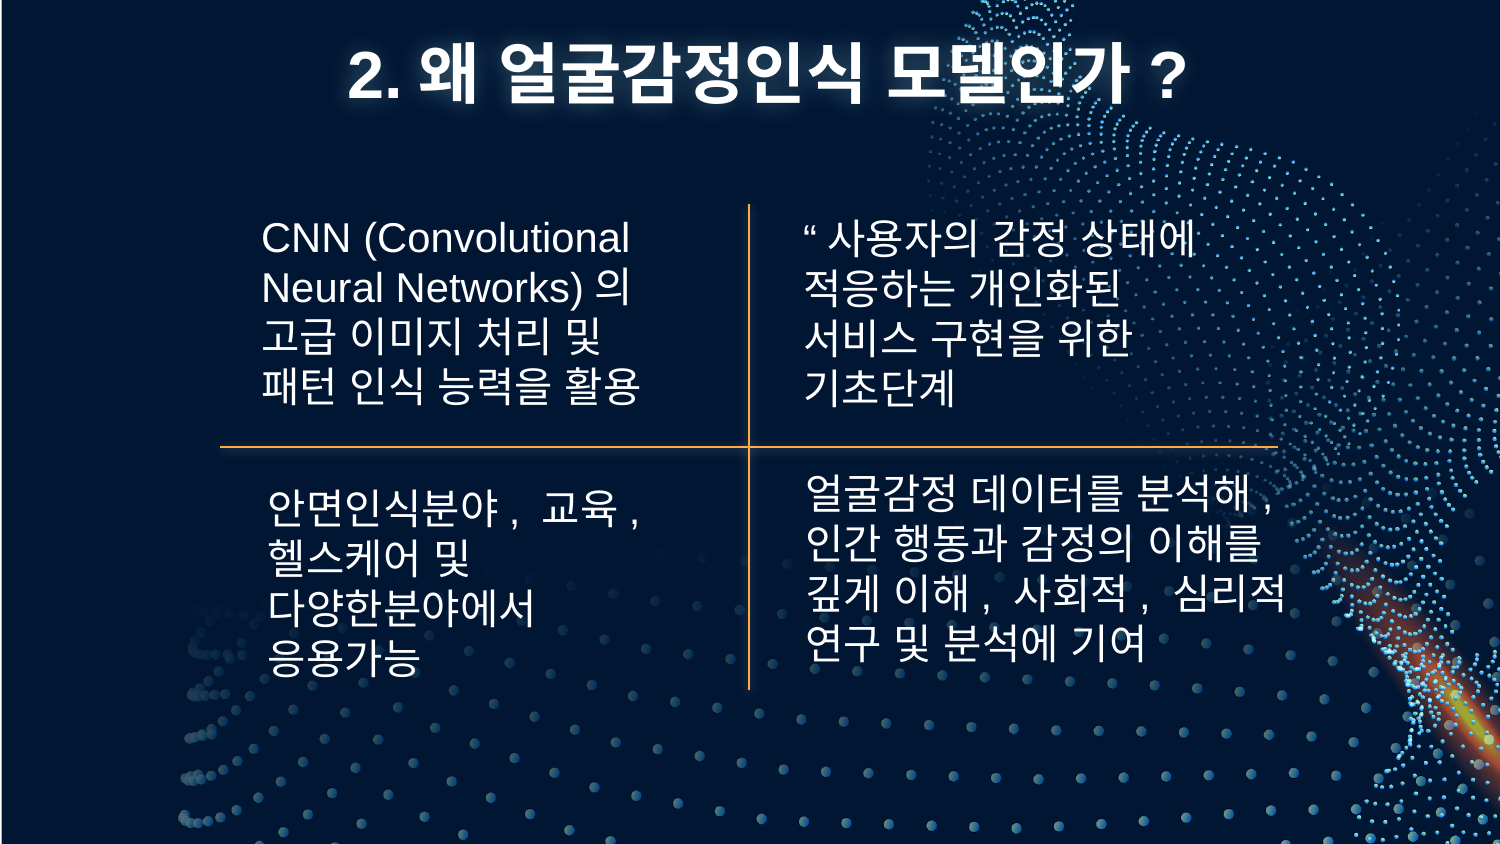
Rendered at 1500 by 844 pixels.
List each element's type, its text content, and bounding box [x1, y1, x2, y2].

text_box 안면인식분야, 교육, 헬스케어 및 다양한분야에서 응용가능 [252, 467, 701, 716]
list [0, 204, 1177, 704]
text_box 2.왜 얼굴감정인식 모델인가? [283, 20, 1253, 127]
text_box “사용자의 감정 상태에 적응하는 개인화된 서비스 구현을 위한 기초단계 [788, 197, 1236, 418]
picture [0, 0, 1500, 844]
text_box 얼굴감정 데이터를 분석해, 인간 행동과 감정의 이해를 깊게 이해, 사회적, 심리적 연구 및 분석에 기여 [790, 452, 1332, 686]
text_box CNN (Convolutional Neural Networks)의 고급 이미지 처리 및 패턴 인식 능력을 활용 [246, 195, 694, 444]
